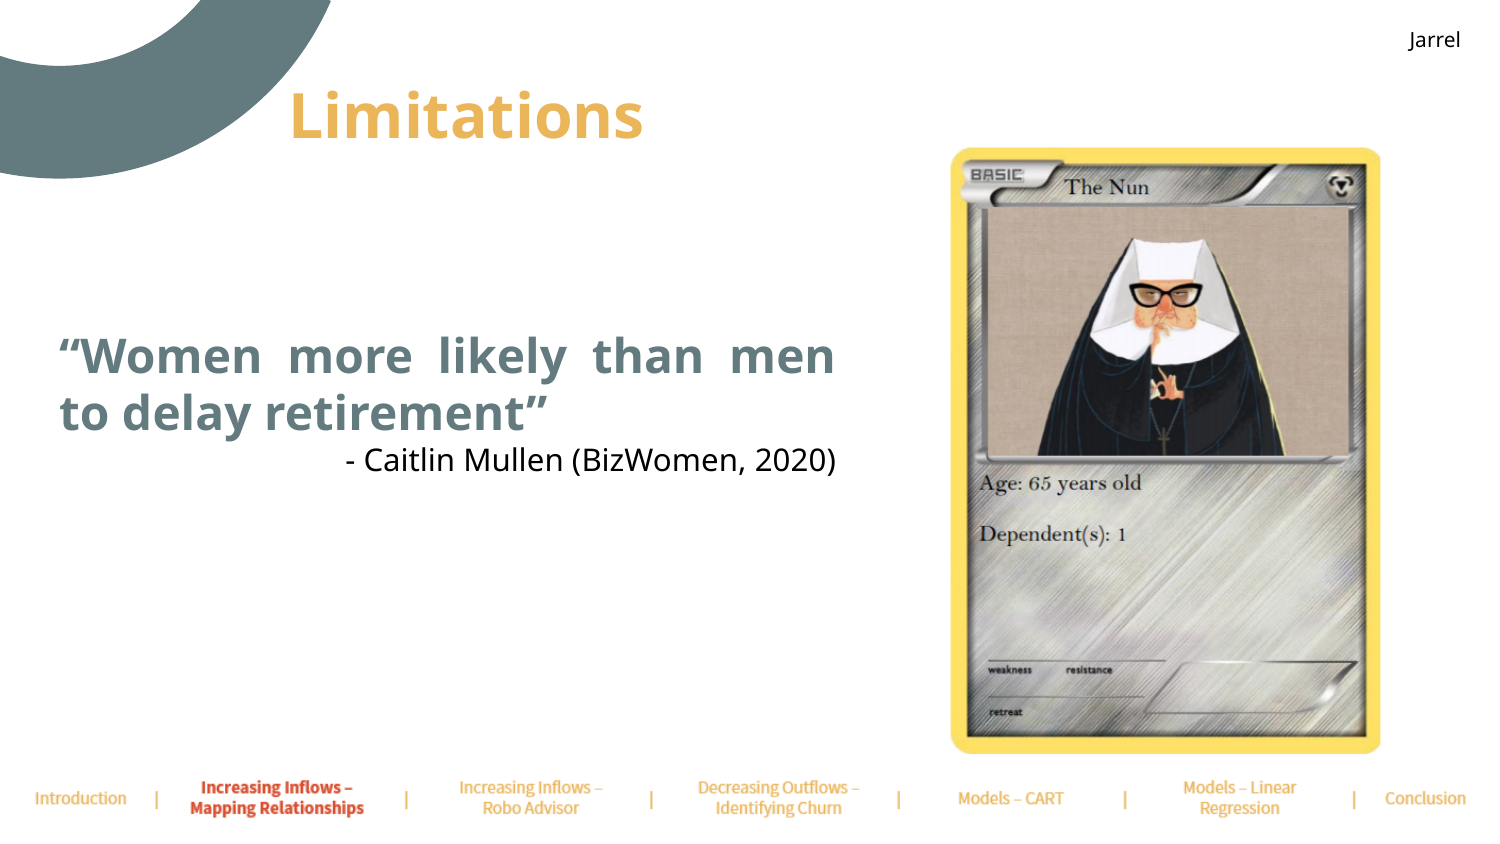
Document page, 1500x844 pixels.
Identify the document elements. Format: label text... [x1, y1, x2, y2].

picture [24, 767, 1476, 831]
text_box “Women more likely than men to delay retirement” - Caitlin Mullen (BizWomen, 2020) [44, 310, 852, 500]
text_box Jarrel [1382, 11, 1488, 56]
title Limitations [273, 61, 1335, 156]
picture [948, 146, 1381, 754]
